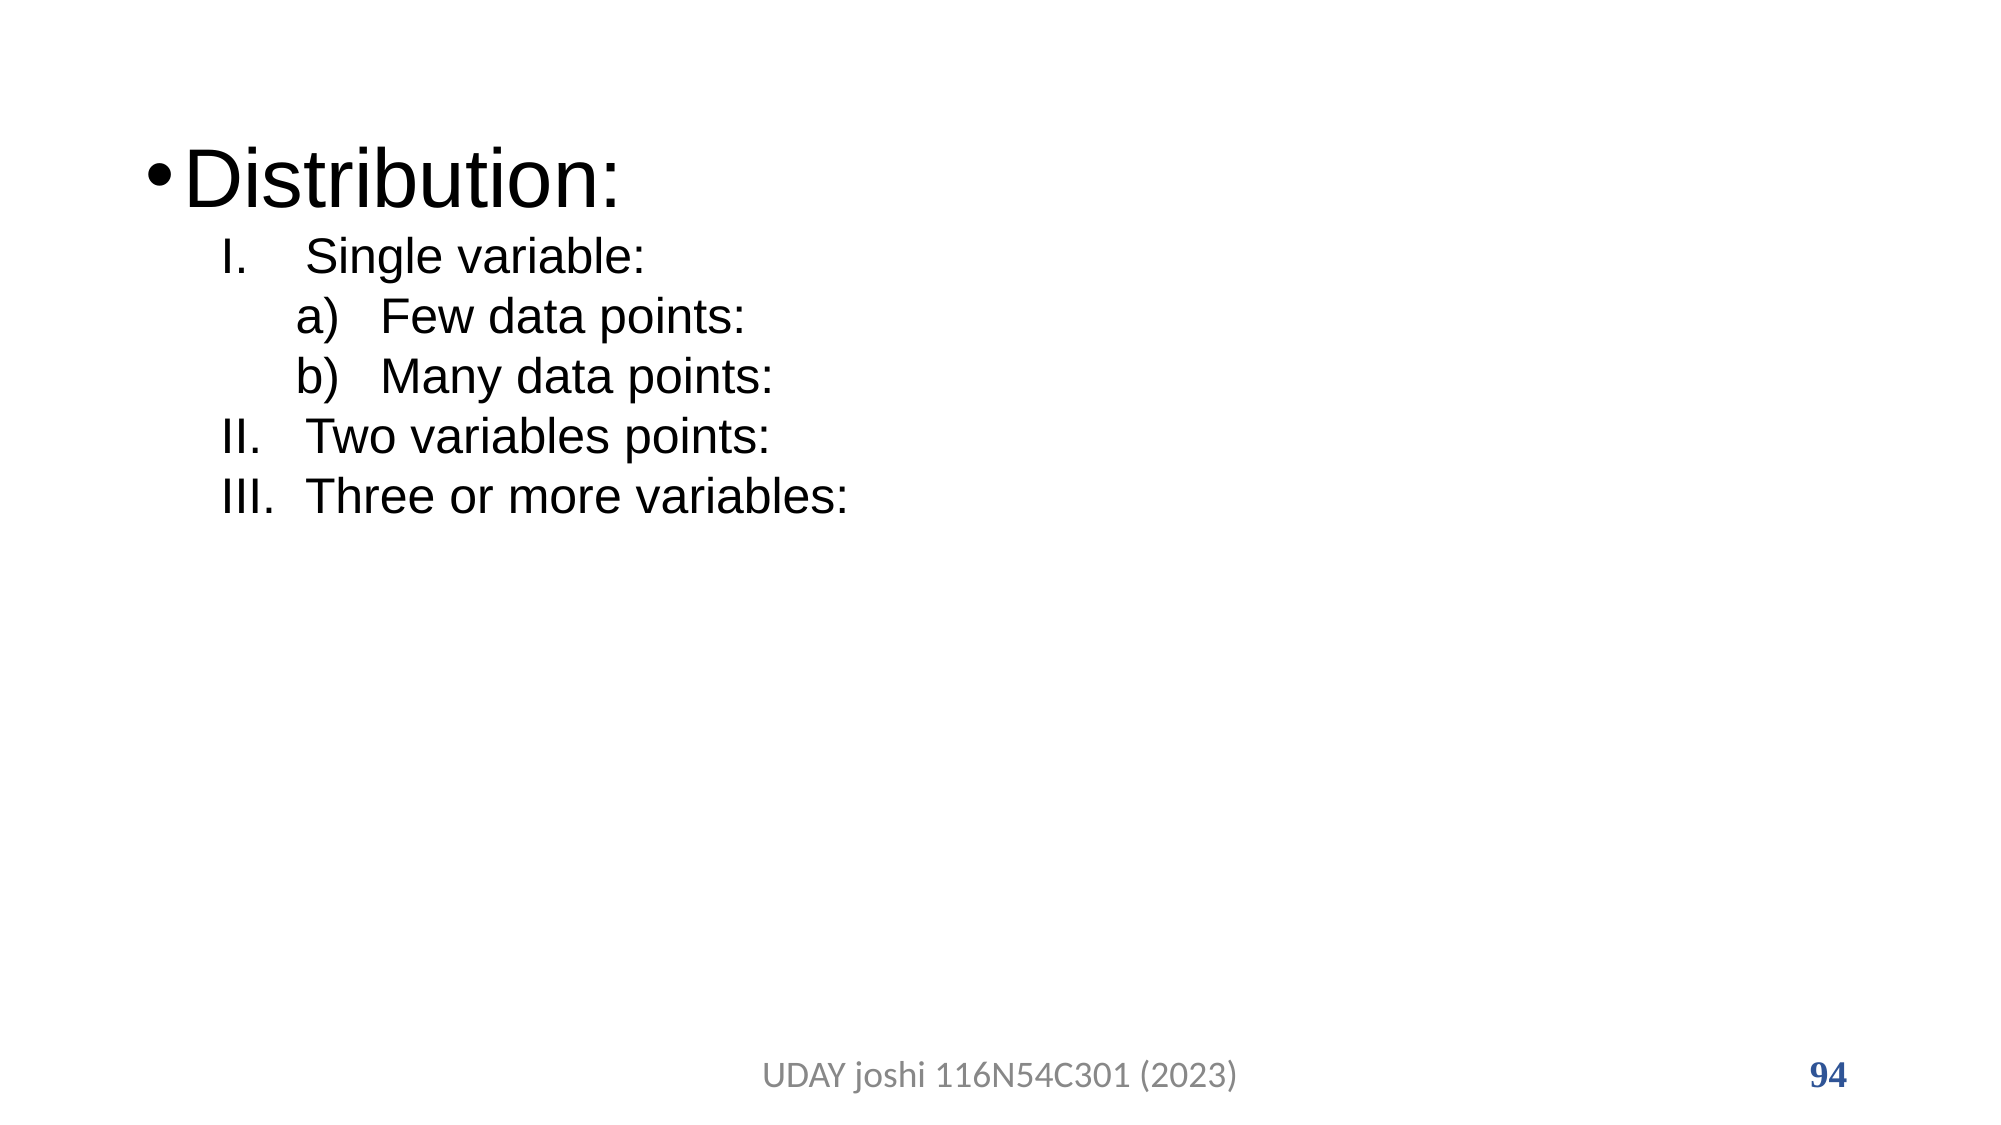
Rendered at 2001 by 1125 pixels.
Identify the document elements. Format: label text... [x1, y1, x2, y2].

text_box Distribution: Single variable: Few data points: Many data points: Two variables points: Three or more variables: [130, 135, 1682, 591]
slide_number 94 [1412, 1042, 1863, 1103]
footer UDAY joshi 116N54C301 (2023) [662, 1042, 1338, 1103]
